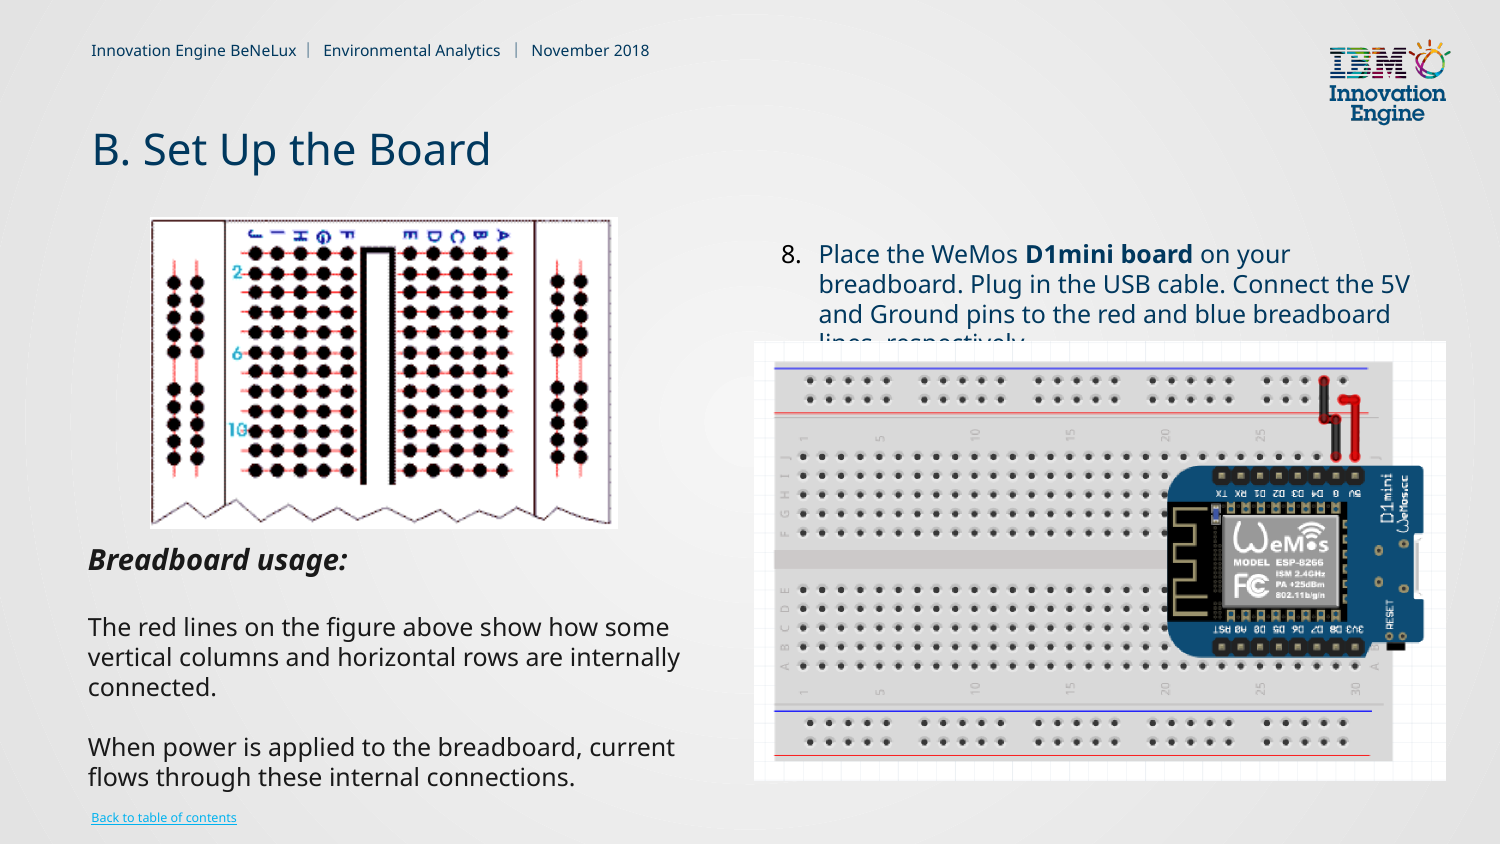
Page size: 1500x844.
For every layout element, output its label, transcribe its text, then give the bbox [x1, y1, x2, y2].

picture [1316, 39, 1459, 139]
list Place the WeMos D1mini board on your breadboard. Plug in the USB cable. Connect the 5V and Ground pins to the red and blue breadboard lines, respectively. [766, 230, 1446, 341]
text_box Breadboard usage: The red lines on the figure above show how some vertical columns and horizontal rows are internally connected. When power is applied to the breadboard, current flows through these internal connections. [73, 534, 750, 799]
picture [150, 812, 155, 822]
picture [754, 341, 1446, 781]
picture [150, 217, 618, 529]
title B. Set Up the Board [76, 76, 1211, 183]
list [76, 230, 742, 534]
